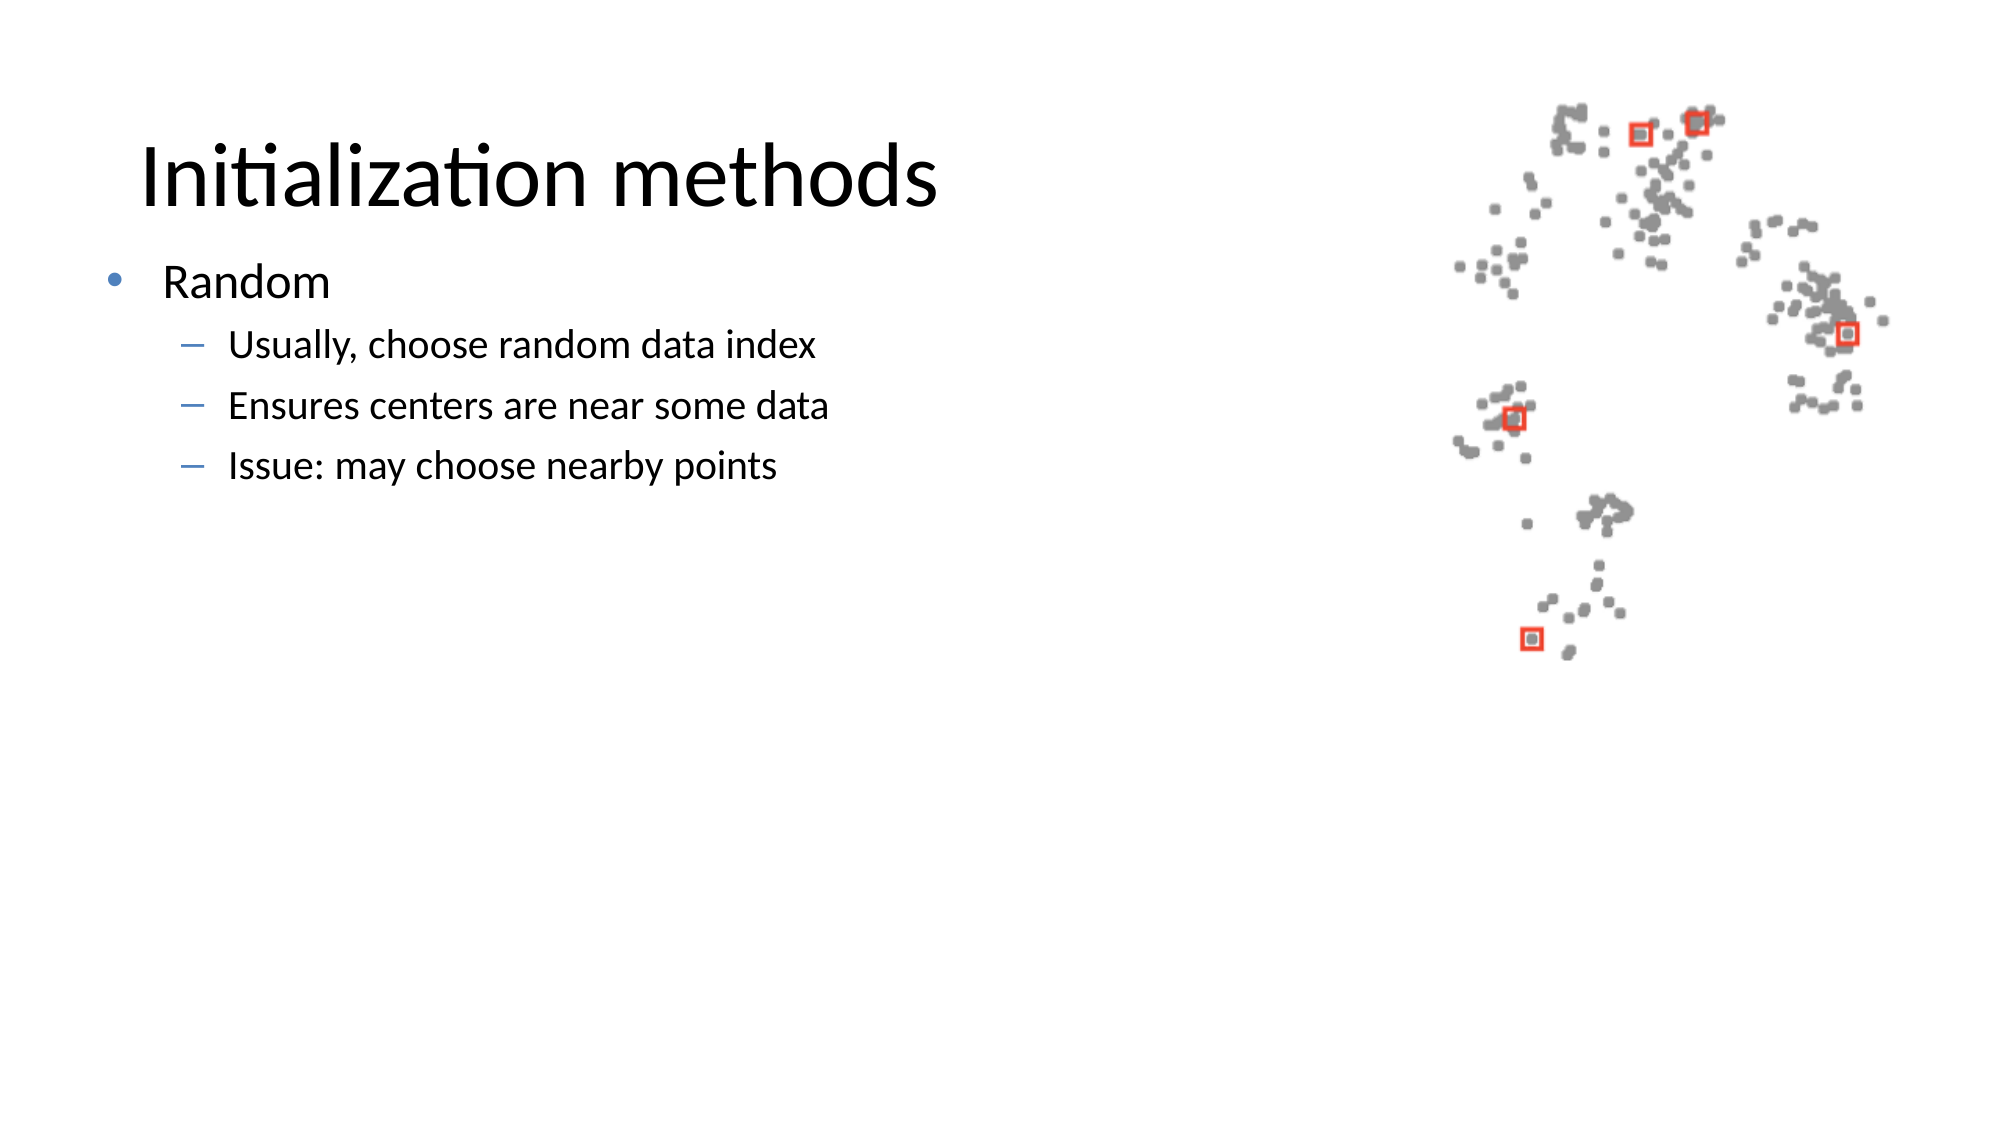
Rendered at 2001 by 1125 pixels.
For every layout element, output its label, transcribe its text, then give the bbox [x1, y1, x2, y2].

picture [1422, 79, 1928, 703]
text_box Random Usually, choose random data index Ensures centers are near some data Issue: may choose nearby points [104, 236, 1254, 535]
title Initialization methods [137, 73, 1863, 264]
